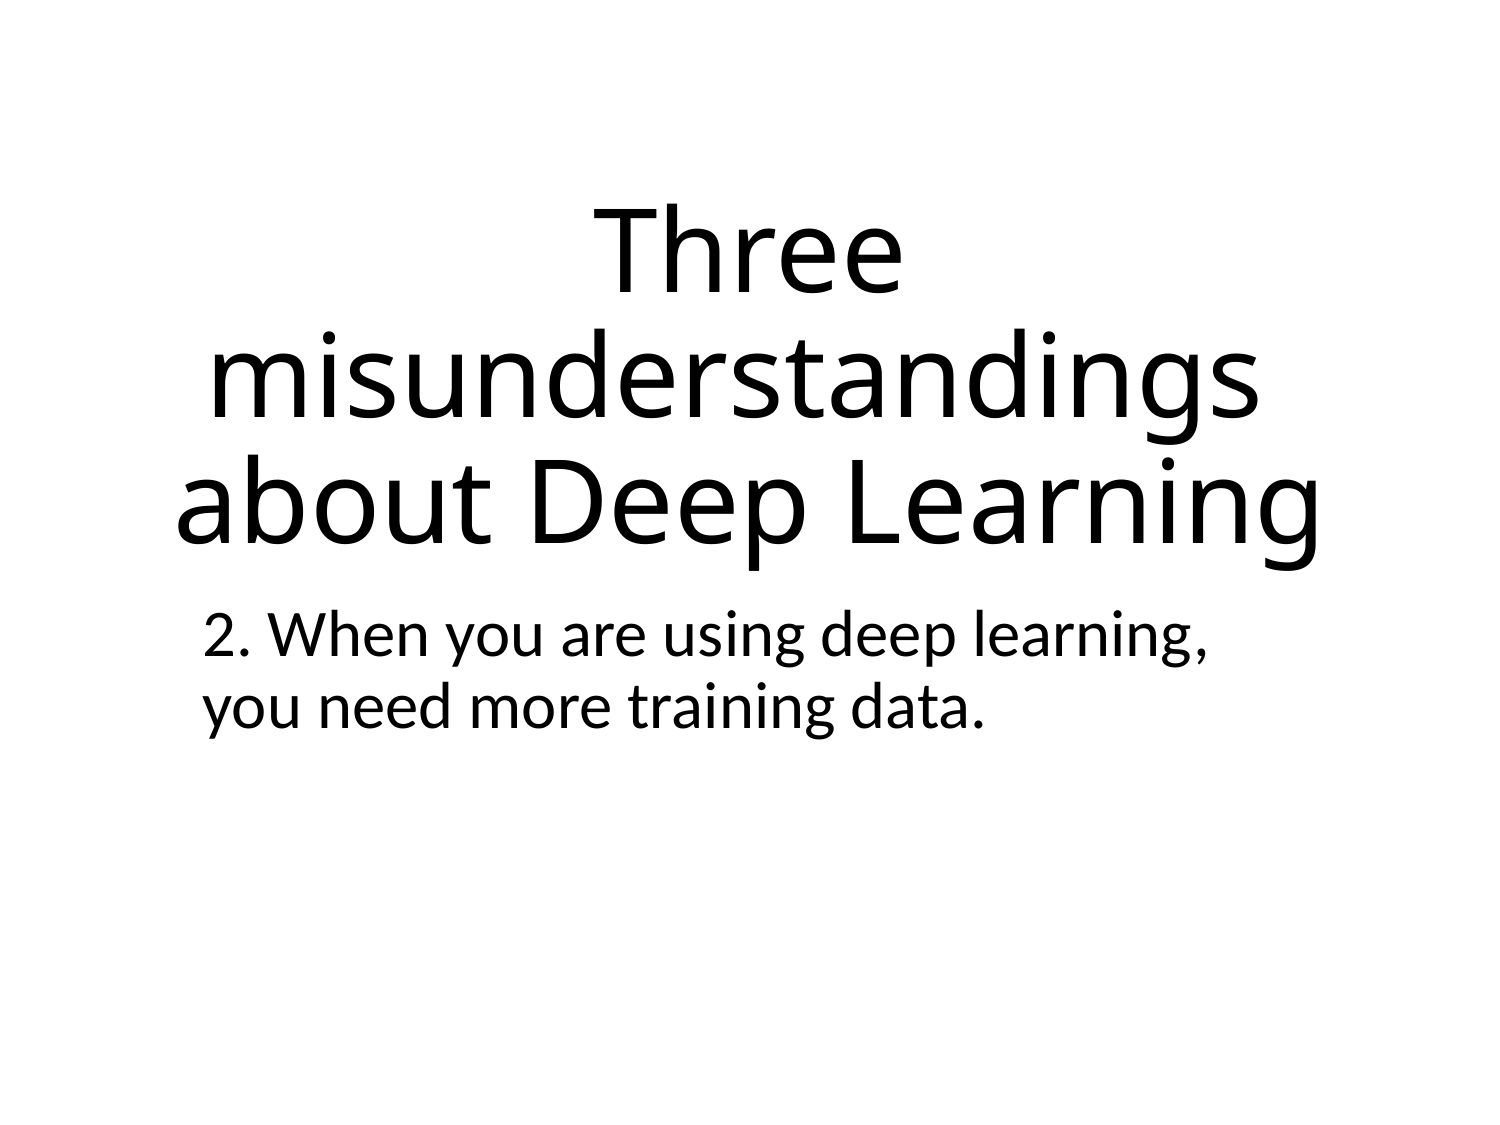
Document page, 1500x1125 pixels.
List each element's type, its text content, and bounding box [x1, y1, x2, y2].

title Three misunderstandings about Deep Learning [112, 184, 1388, 576]
subtitle 2. When you are using deep learning, you need more training data. [187, 590, 1313, 863]
